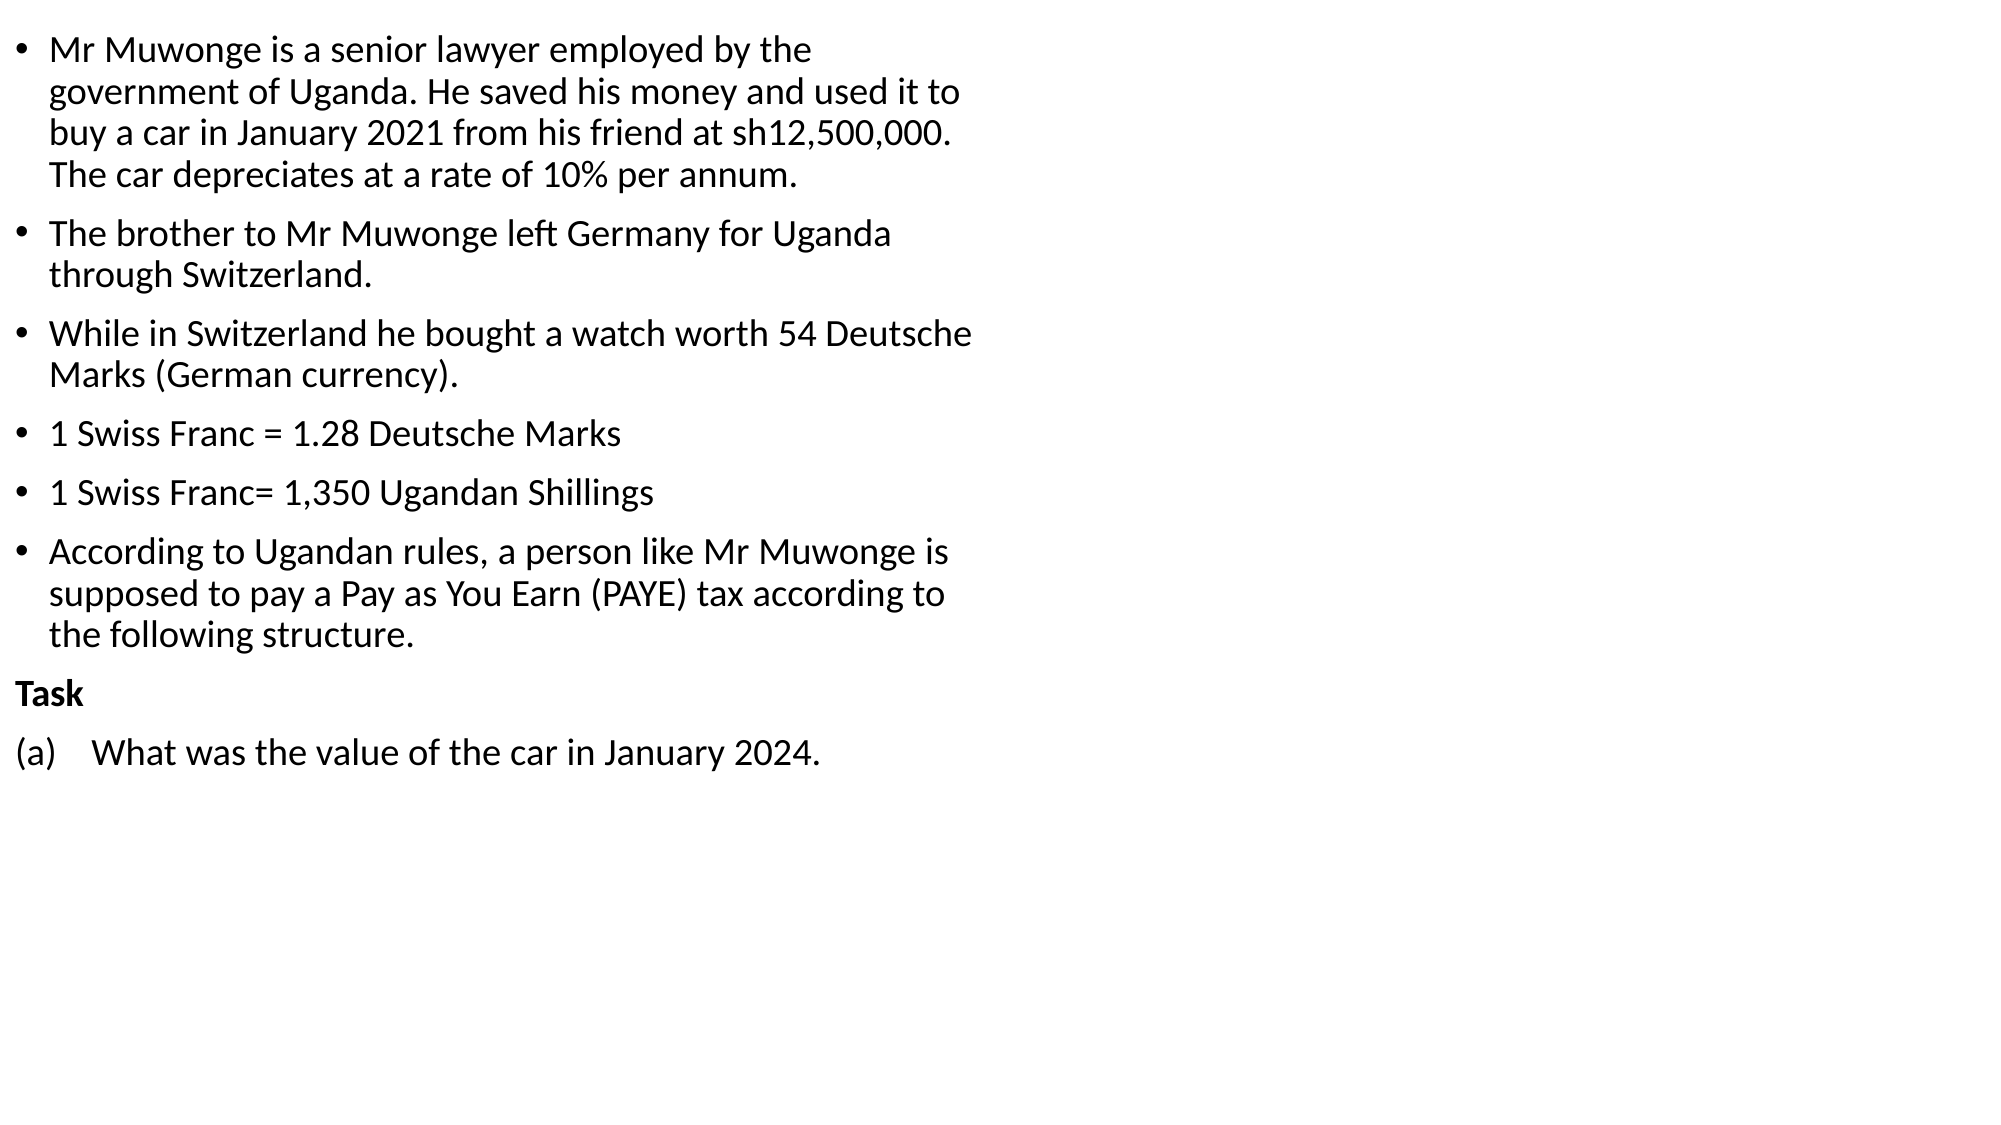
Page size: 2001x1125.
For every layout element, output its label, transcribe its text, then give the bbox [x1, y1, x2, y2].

list Mr Muwonge is a senior lawyer employed by the government of Uganda. He saved his money and used it to buy a car in January 2021 from his friend at sh12,500,000. The car depreciates at a rate of 10% per annum. The brother to Mr Muwonge left Germany for Uganda through Switzerland. While in Switzerland he bought a watch worth 54 Deutsche Marks (German currency). 1 Swiss Franc = 1.28 Deutsche Marks 1 Swiss Franc= 1,350 Ugandan Shillings According to Ugandan rules, a person like Mr Muwonge is supposed to pay a Pay as You Earn (PAYE) tax according to the following structure. Task What was the value of the car in January 2024. [0, 22, 993, 790]
